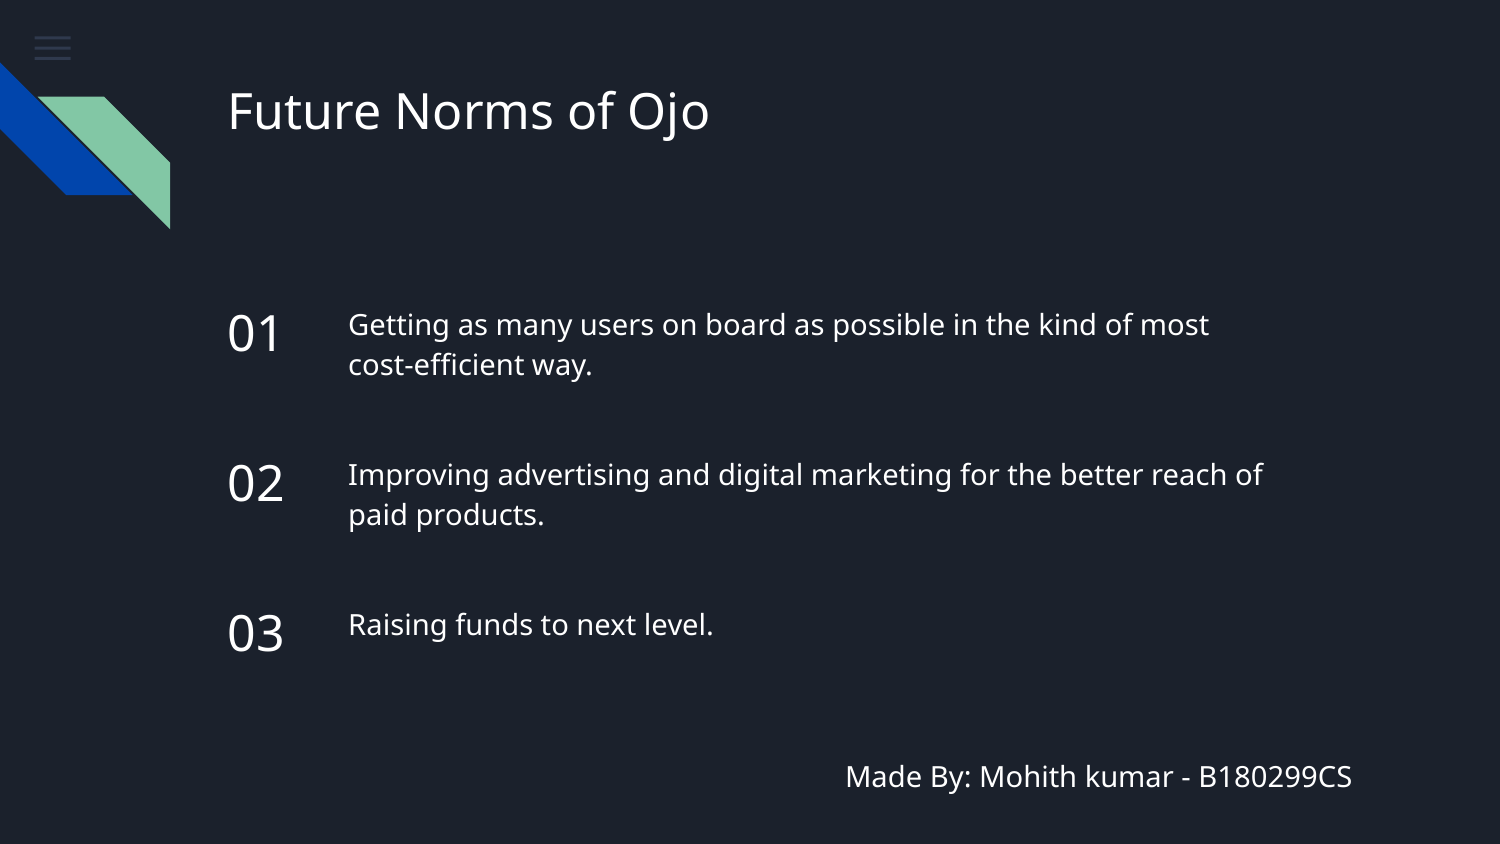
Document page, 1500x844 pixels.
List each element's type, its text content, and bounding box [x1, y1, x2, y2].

title Future Norms of Ojo [212, 64, 1368, 215]
list Raising funds to next level. [333, 586, 1298, 719]
text_box 03 [212, 586, 333, 719]
text_box Made By: Mohith kumar - B180299CS [830, 743, 1398, 830]
list Improving advertising and digital marketing for the better reach of paid products. [333, 436, 1298, 569]
text_box 02 [212, 436, 333, 569]
text_box 01 [212, 286, 333, 419]
list Getting as many users on board as possible in the kind of most cost-efficient way. [333, 286, 1298, 419]
